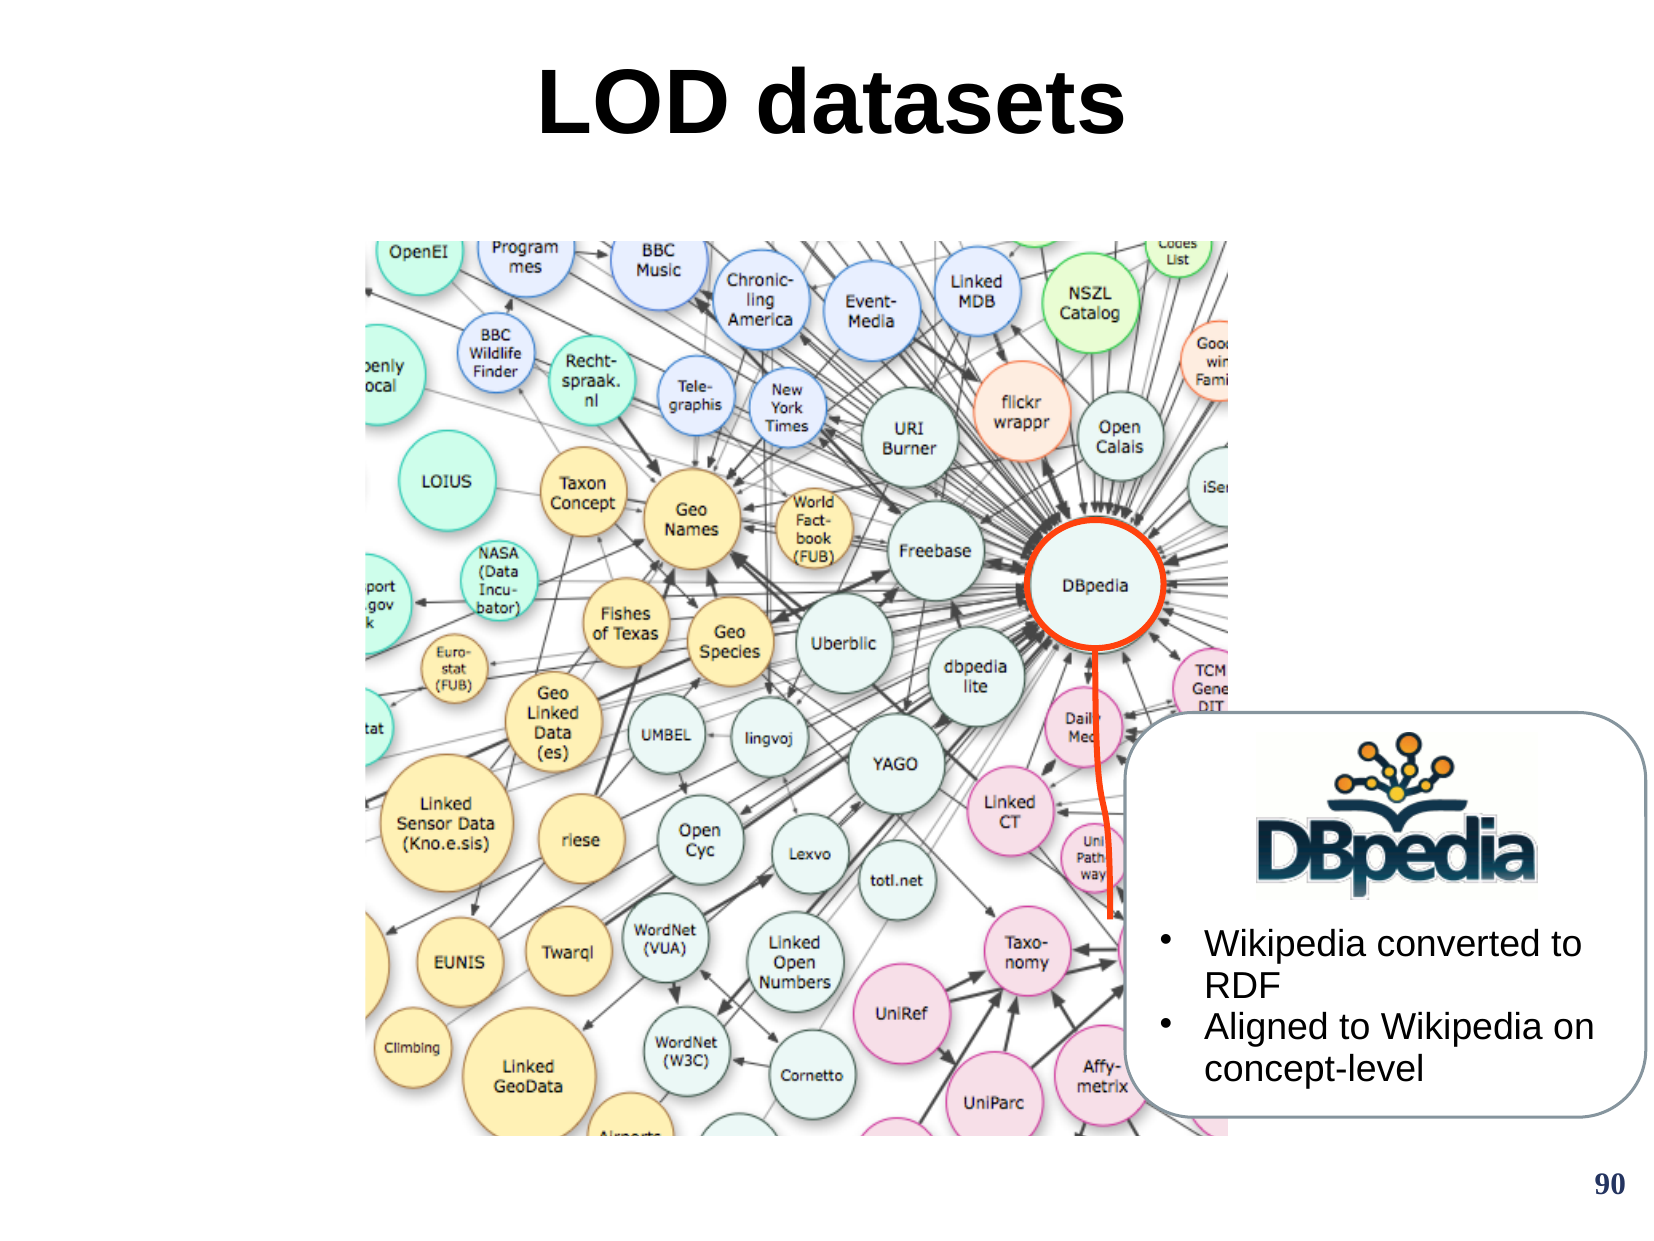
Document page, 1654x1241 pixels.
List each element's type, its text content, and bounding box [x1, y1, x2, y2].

picture [365, 241, 1229, 1136]
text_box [1124, 712, 1647, 1118]
title LOD datasets [88, 56, 1577, 150]
slide_number 90 [1494, 1167, 1627, 1200]
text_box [1094, 647, 1111, 920]
